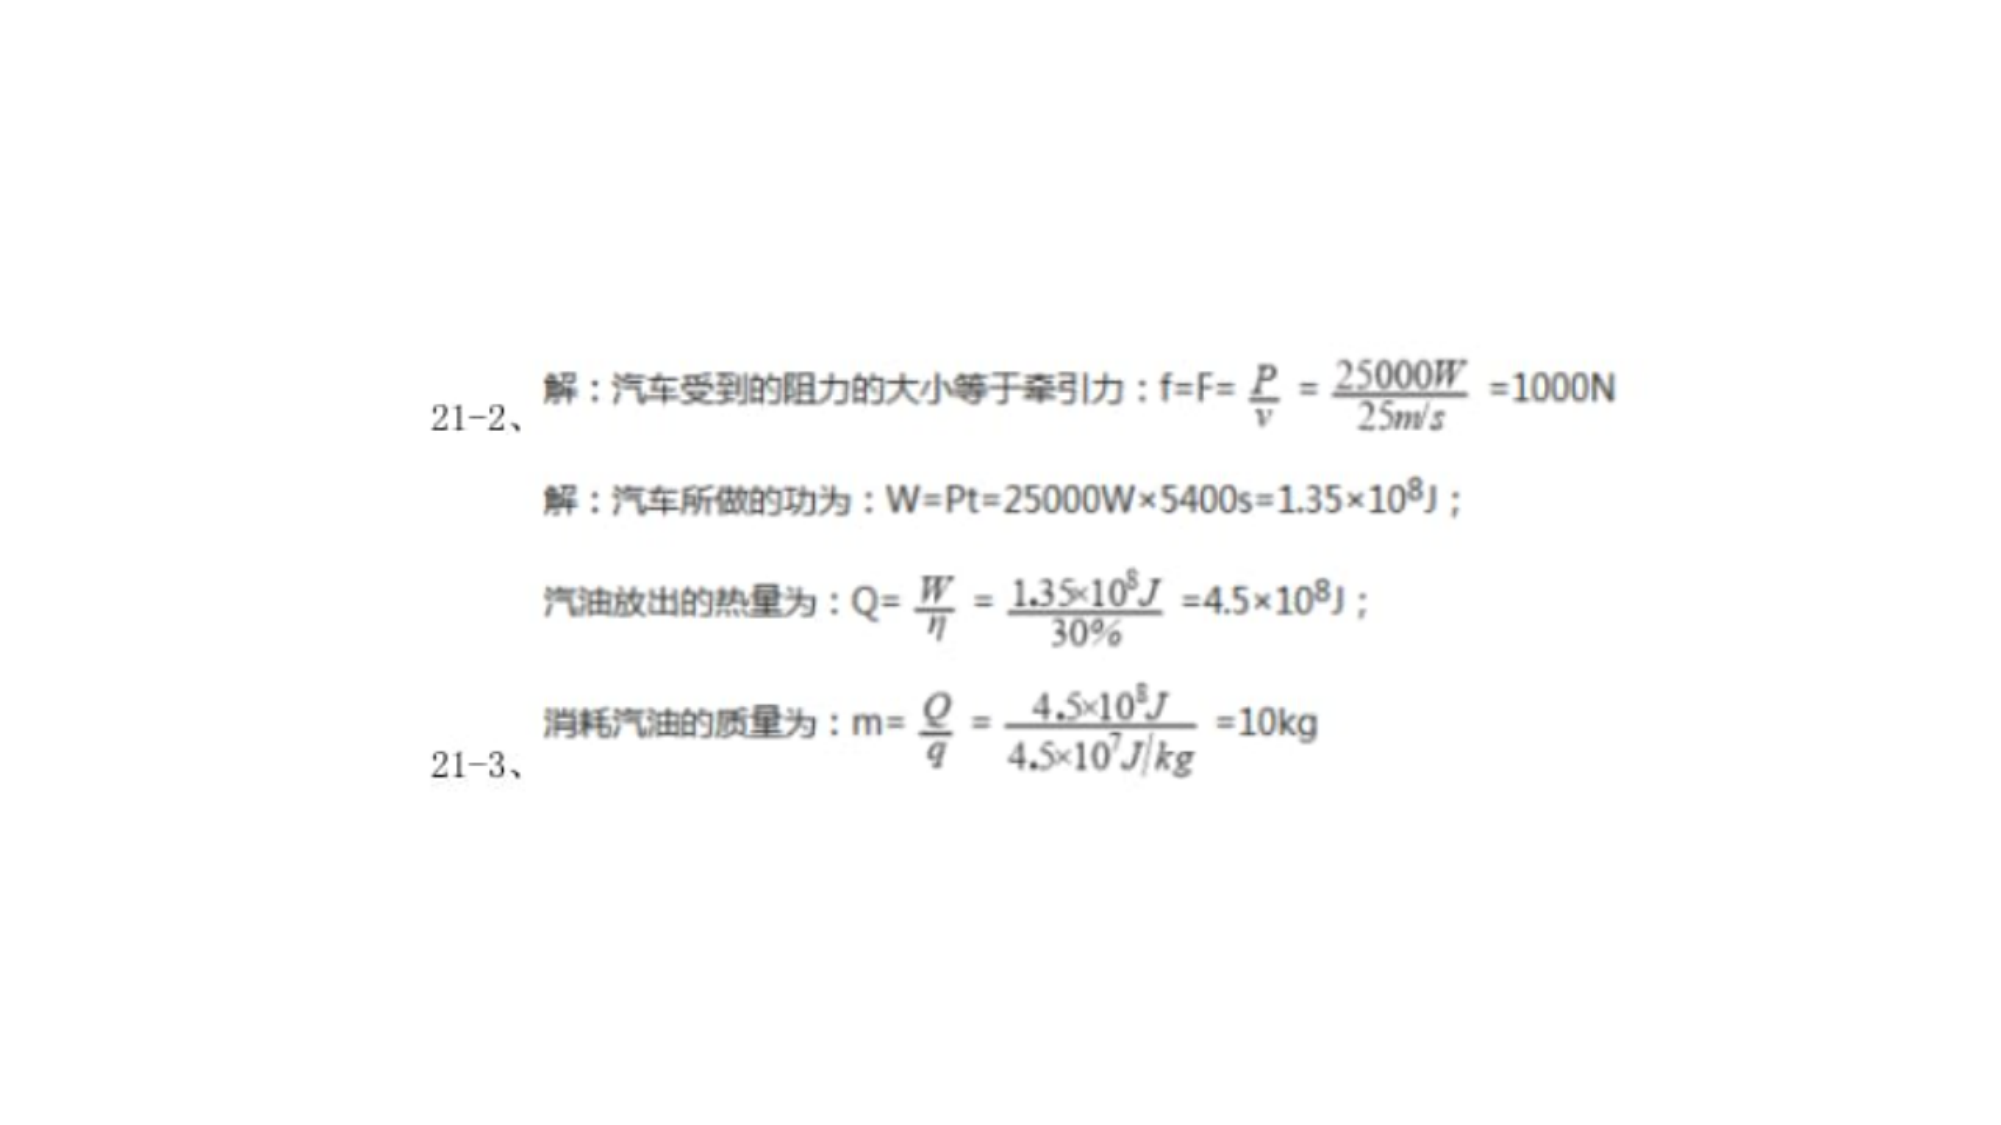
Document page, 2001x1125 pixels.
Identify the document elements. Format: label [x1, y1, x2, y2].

picture [349, 326, 1651, 799]
